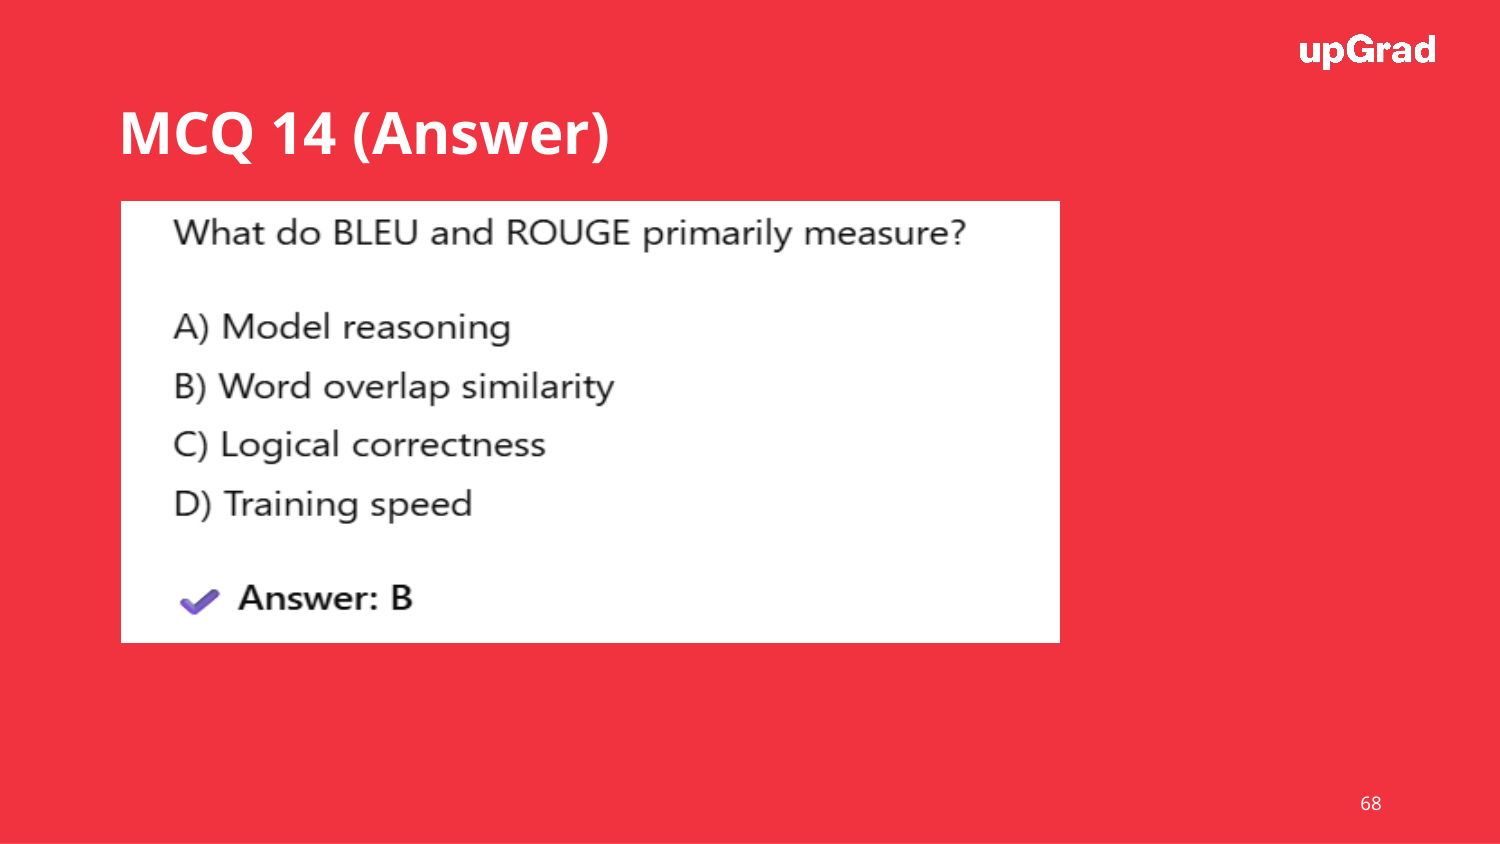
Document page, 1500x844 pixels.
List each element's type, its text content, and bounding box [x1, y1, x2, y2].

title MCQ 14 (Answer) [103, 89, 1087, 182]
picture [1300, 34, 1435, 70]
picture [121, 201, 1060, 643]
slide_number 68 [1059, 782, 1397, 827]
